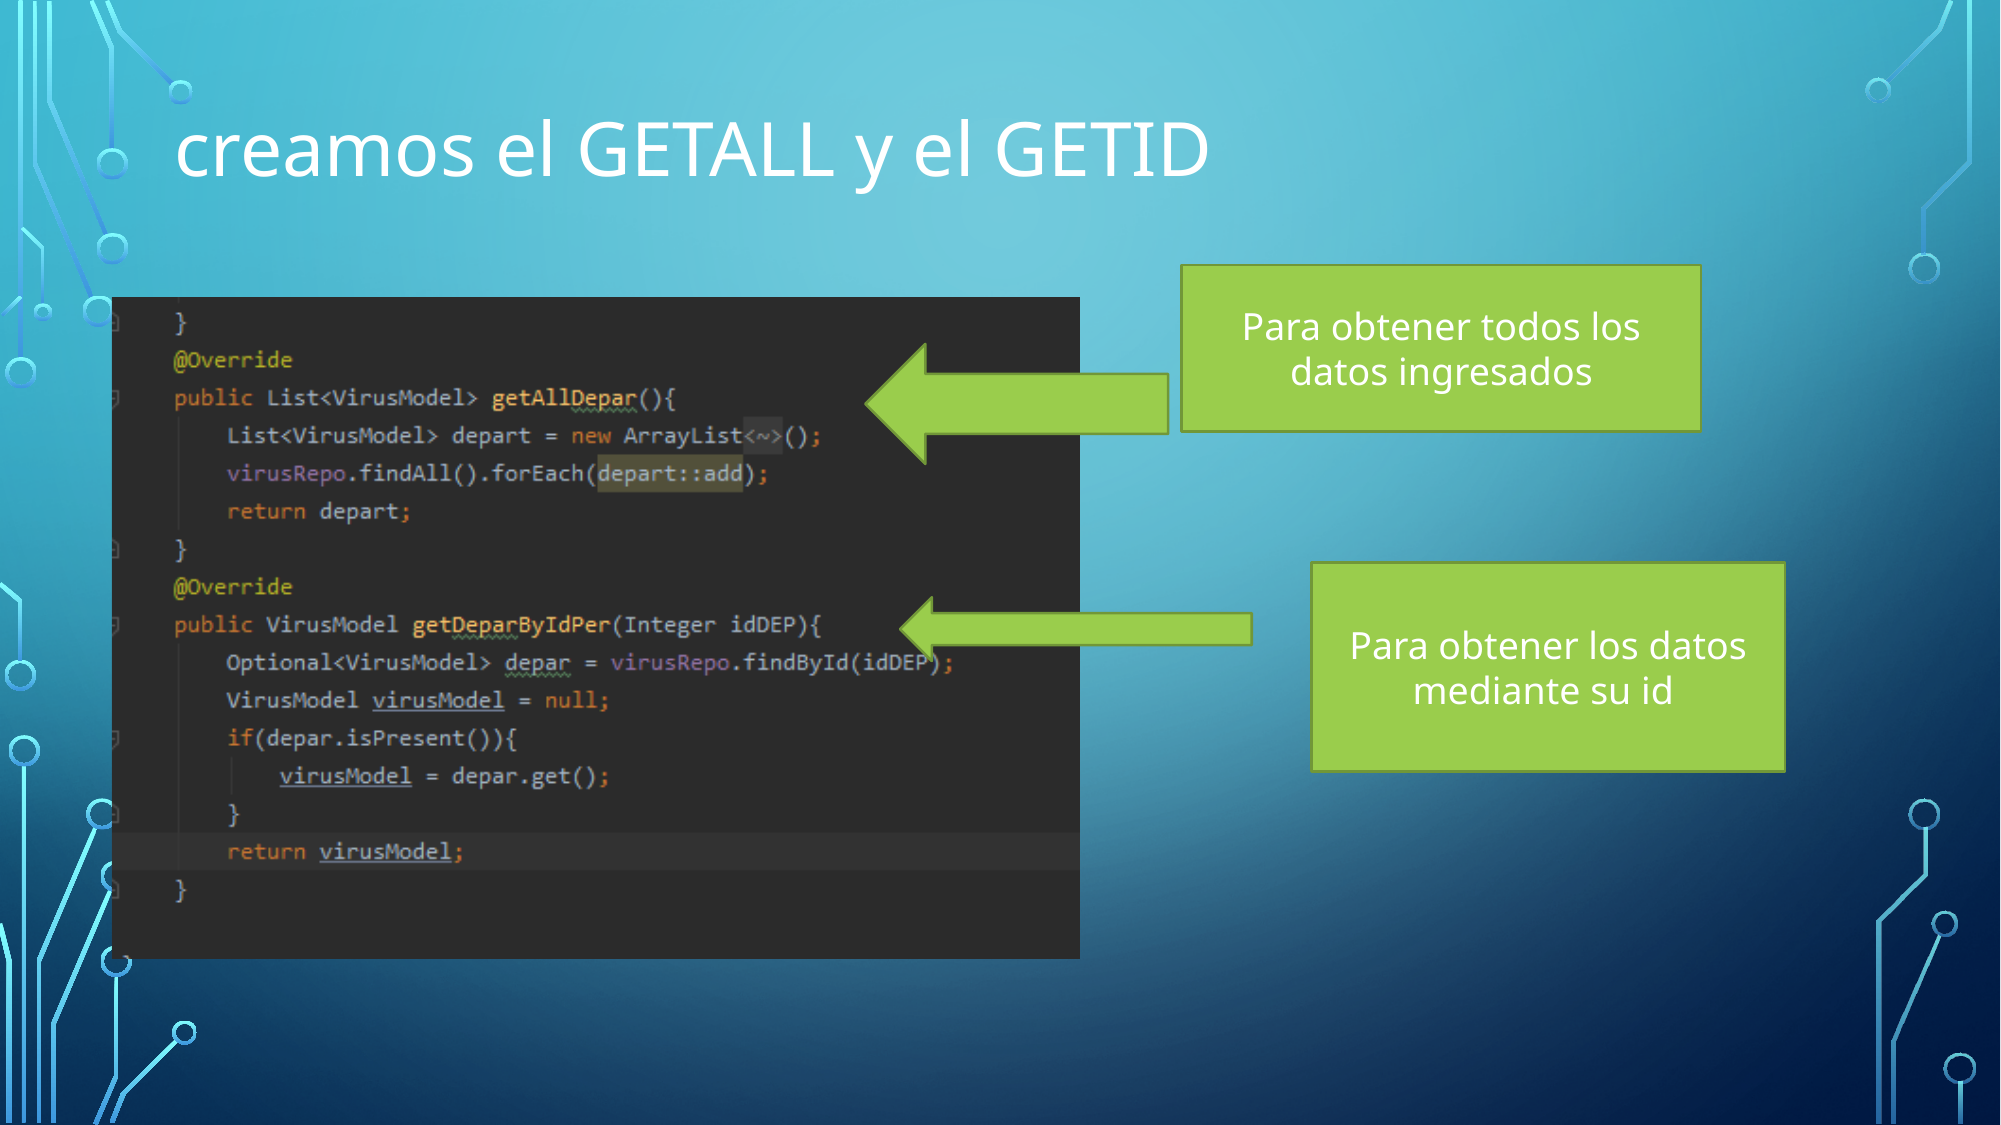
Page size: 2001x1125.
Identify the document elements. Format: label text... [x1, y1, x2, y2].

text_box [1081, 372, 1170, 436]
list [111, 296, 1081, 959]
text_box [1081, 611, 1254, 647]
text_box Para obtener los datos mediante su id [1310, 561, 1786, 773]
text_box Para obtener todos los datos ingresados [1180, 264, 1702, 433]
title creamos el GETALL y el GETID [159, 31, 1785, 274]
